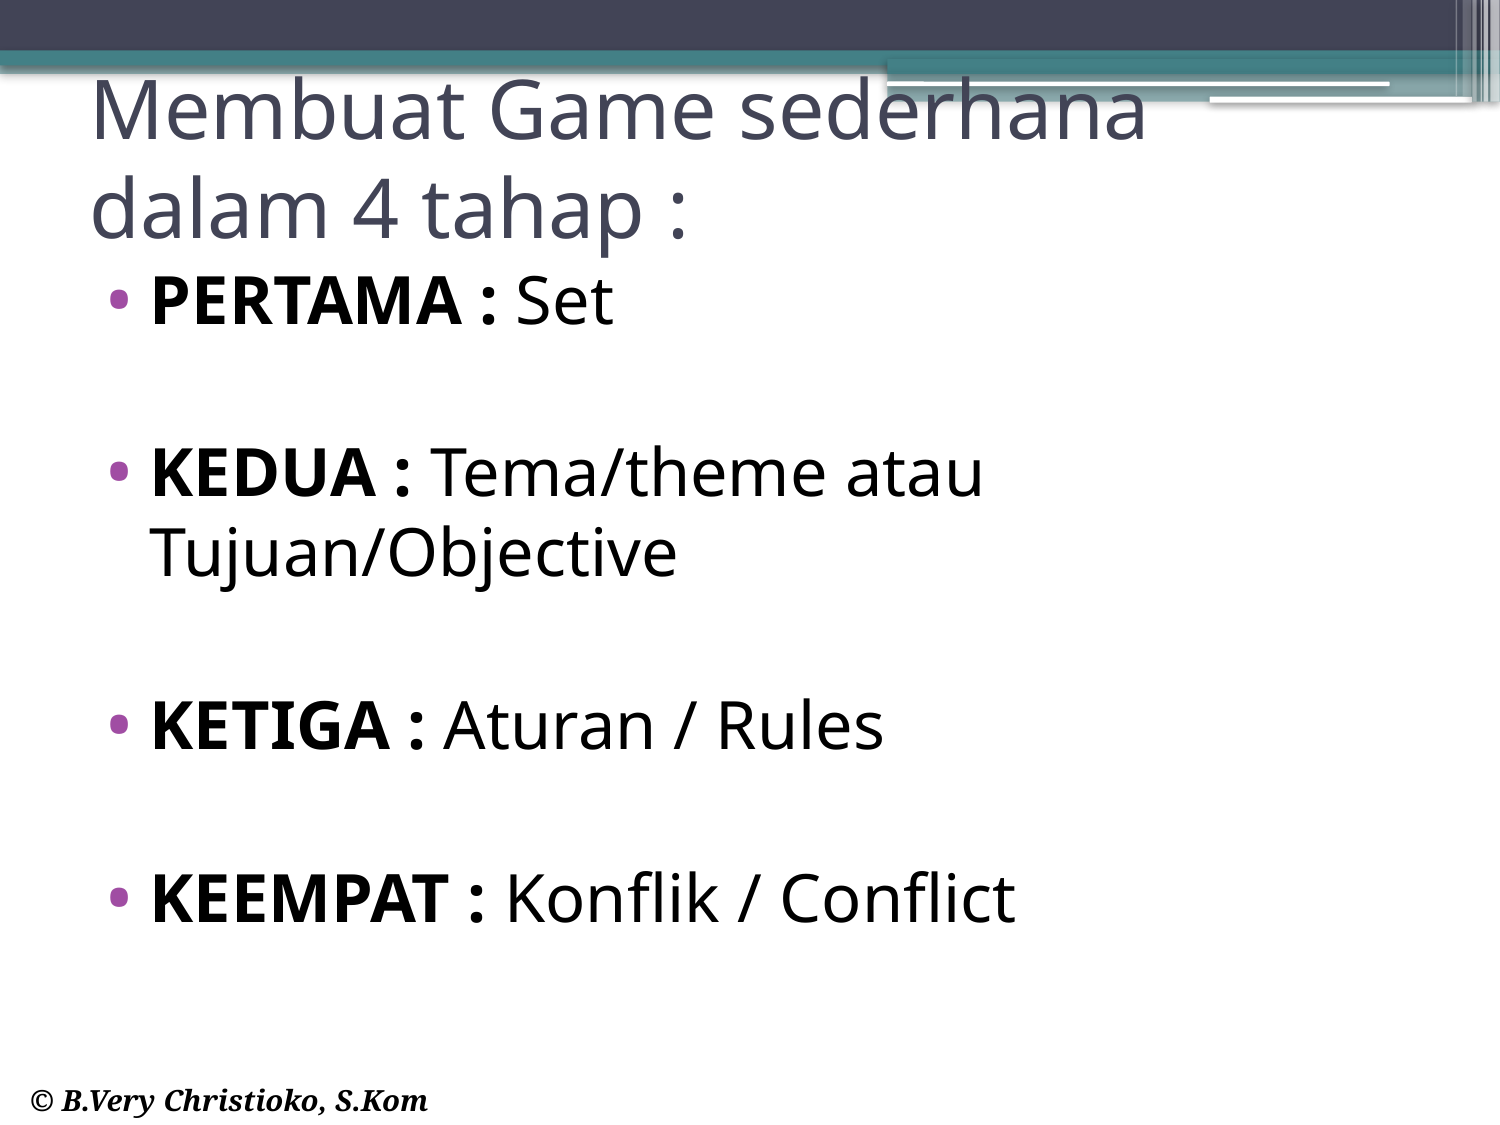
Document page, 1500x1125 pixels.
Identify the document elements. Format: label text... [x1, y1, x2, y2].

text_box © B.Very Christioko, S.Kom [15, 1074, 444, 1125]
list PERTAMA : Set KEDUA : Tema/theme atau Tujuan/Objective KETIGA : Aturan / Rules KEEMPAT : Konflik / Conflict [75, 249, 1425, 1079]
title Membuat Game sederhana dalam 4 tahap : [75, 50, 1425, 249]
